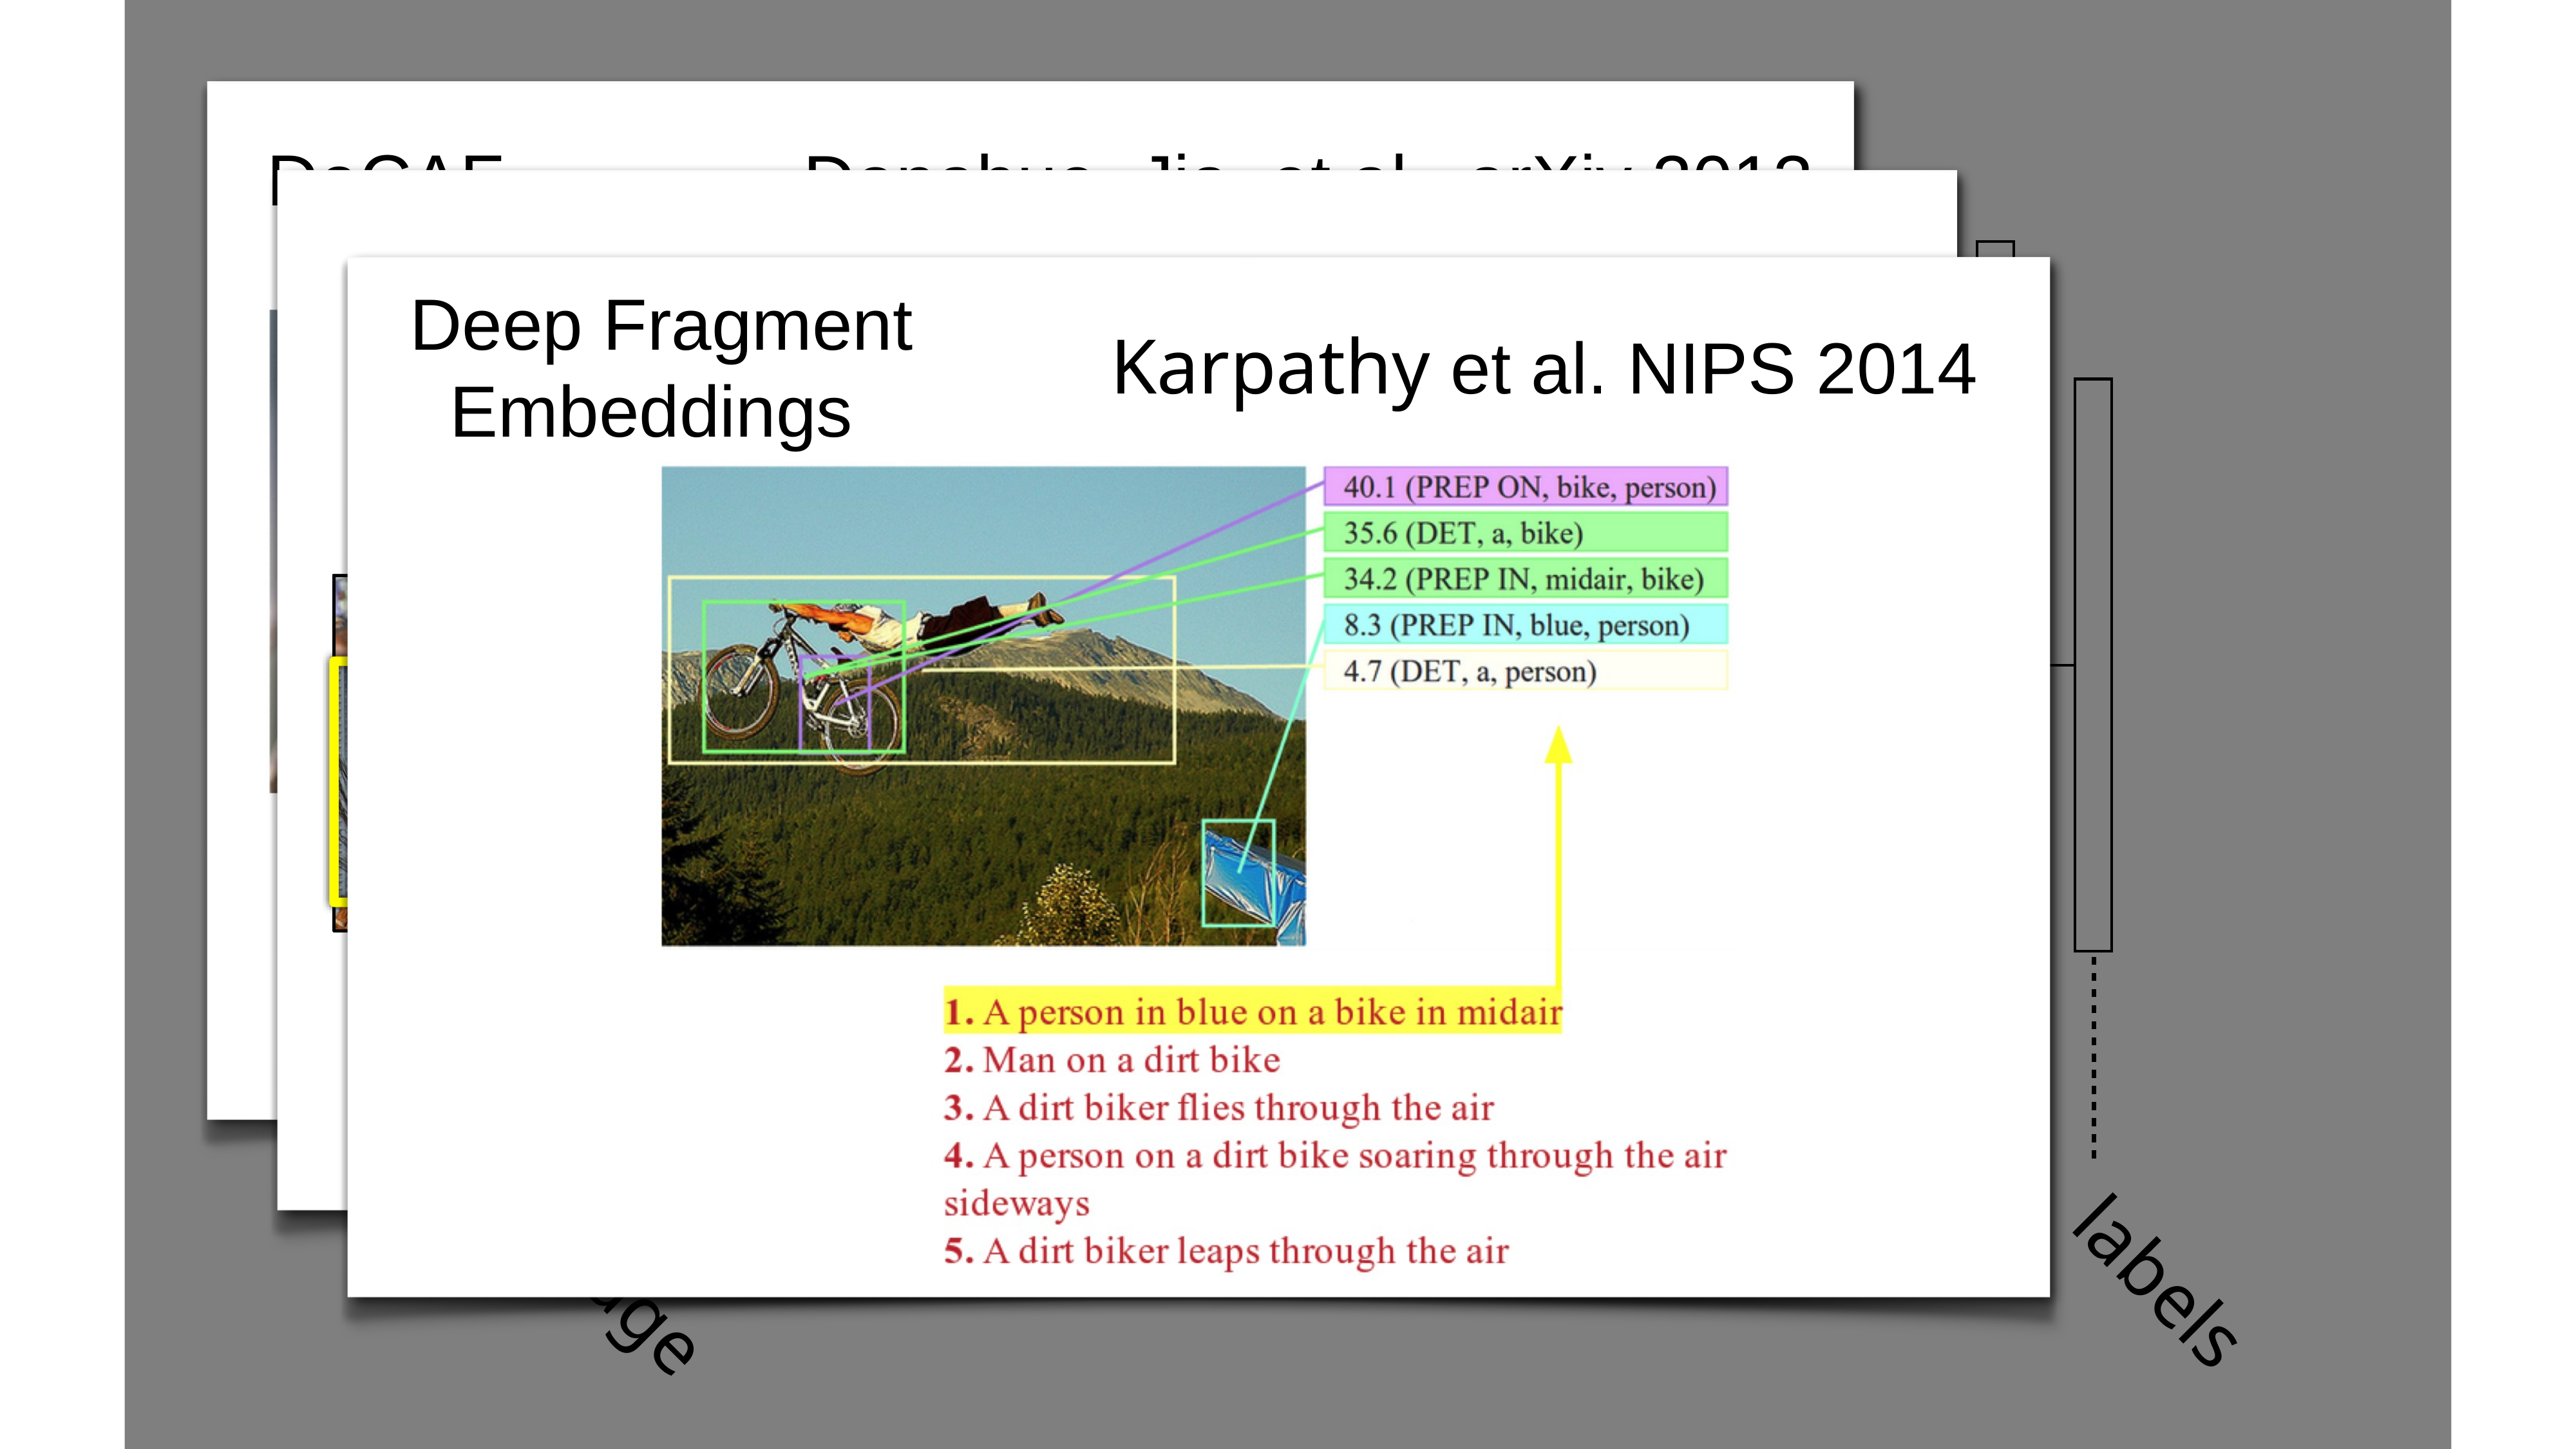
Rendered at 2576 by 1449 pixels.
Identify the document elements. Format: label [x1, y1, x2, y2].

text_box [269, 168, 1965, 1242]
text_box [124, 0, 2452, 1449]
text_box [339, 255, 2059, 1329]
text_box [198, 80, 1863, 1151]
text_box [548, 923, 2230, 1348]
